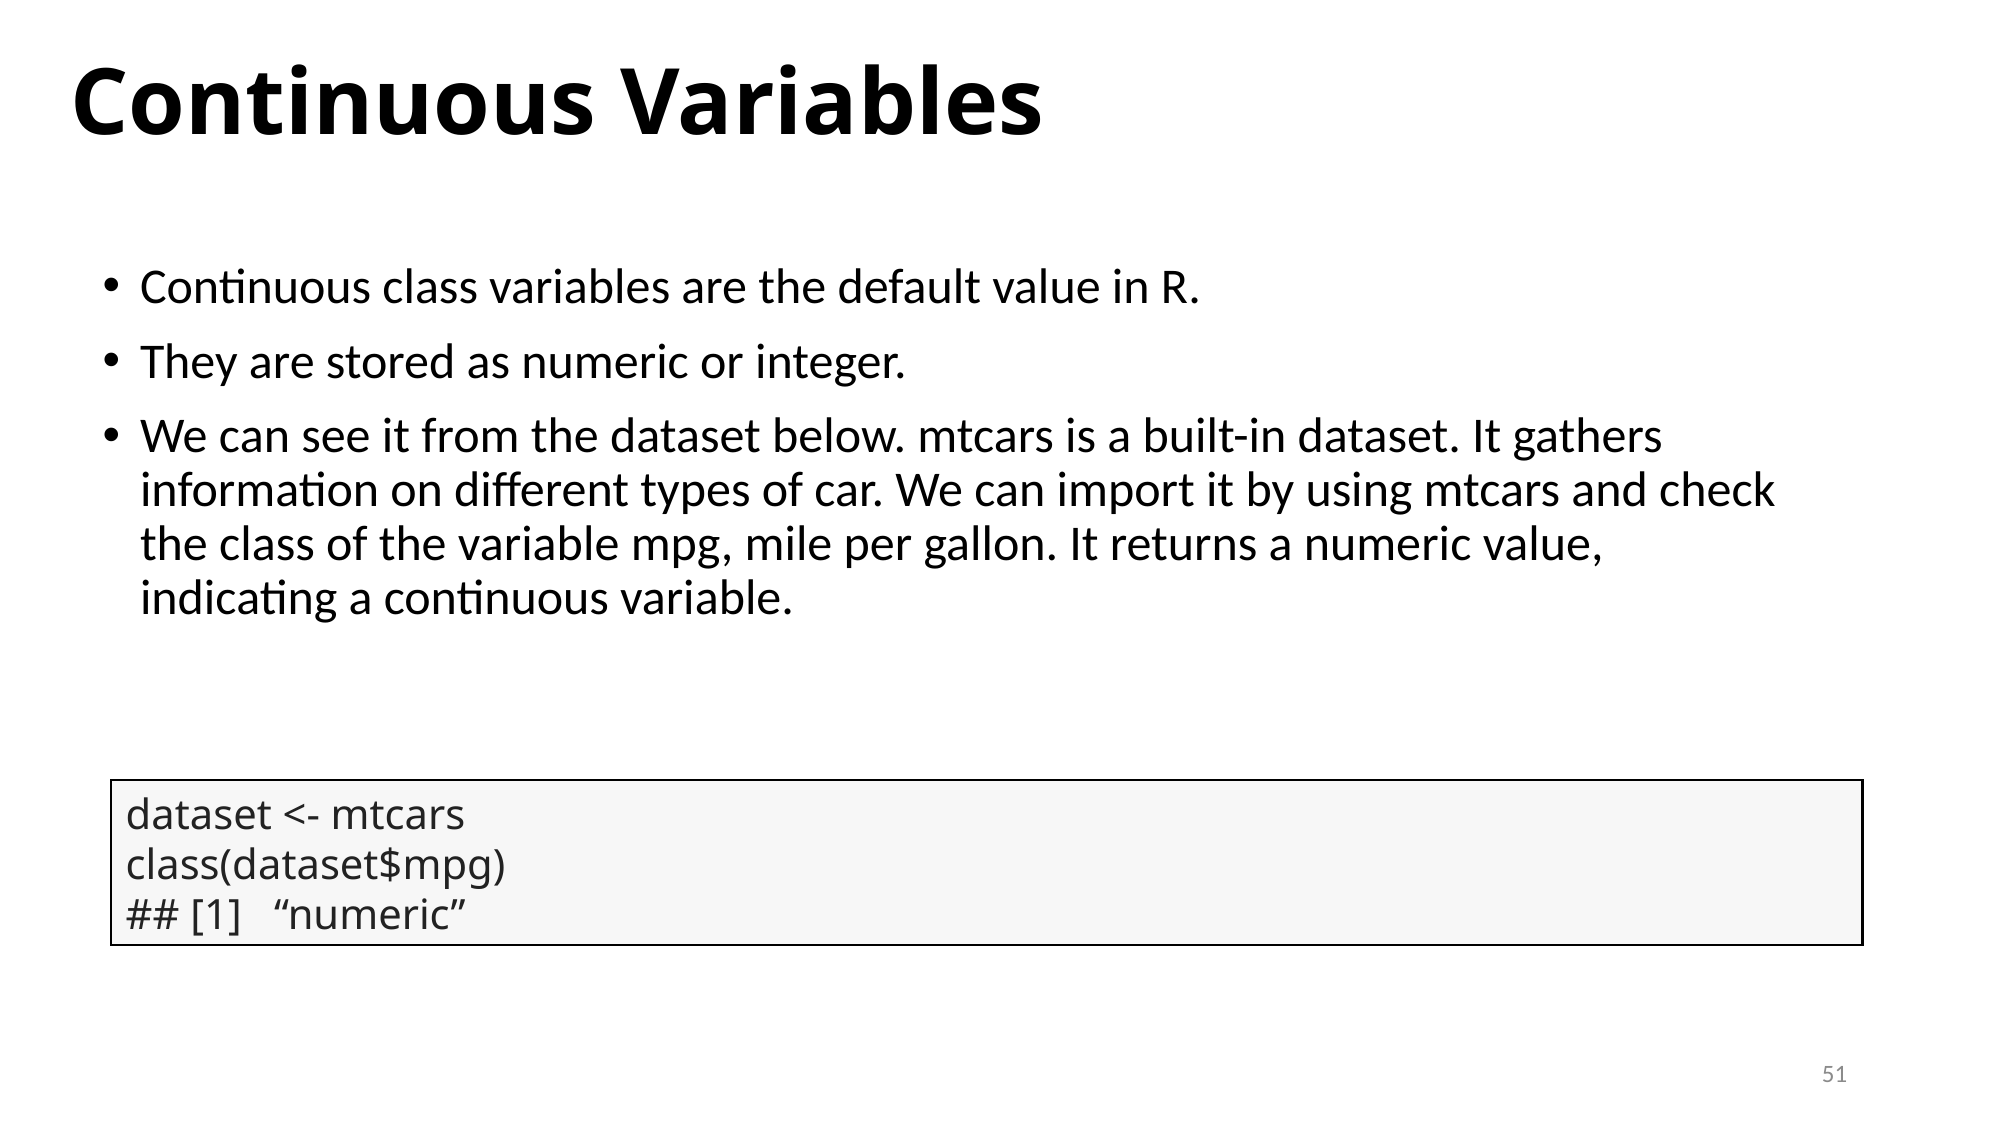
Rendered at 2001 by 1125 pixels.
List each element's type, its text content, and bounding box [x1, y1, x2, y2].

text_box dataset <- mtcars class(dataset$mpg) ## [1] “numeric” [110, 780, 1863, 946]
title Continuous Variables [55, 17, 1781, 193]
list Continuous class variables are the default value in R. They are stored as numeric or integer. We can see it from the dataset below. mtcars is a built-in dataset. It gathers information on different types of car. We can import it by using mtcars and check the class of the variable mpg, mile per gallon. It returns a numeric value, indicating a continuous variable. [87, 252, 1813, 1074]
slide_number 51 [1412, 1042, 1863, 1103]
